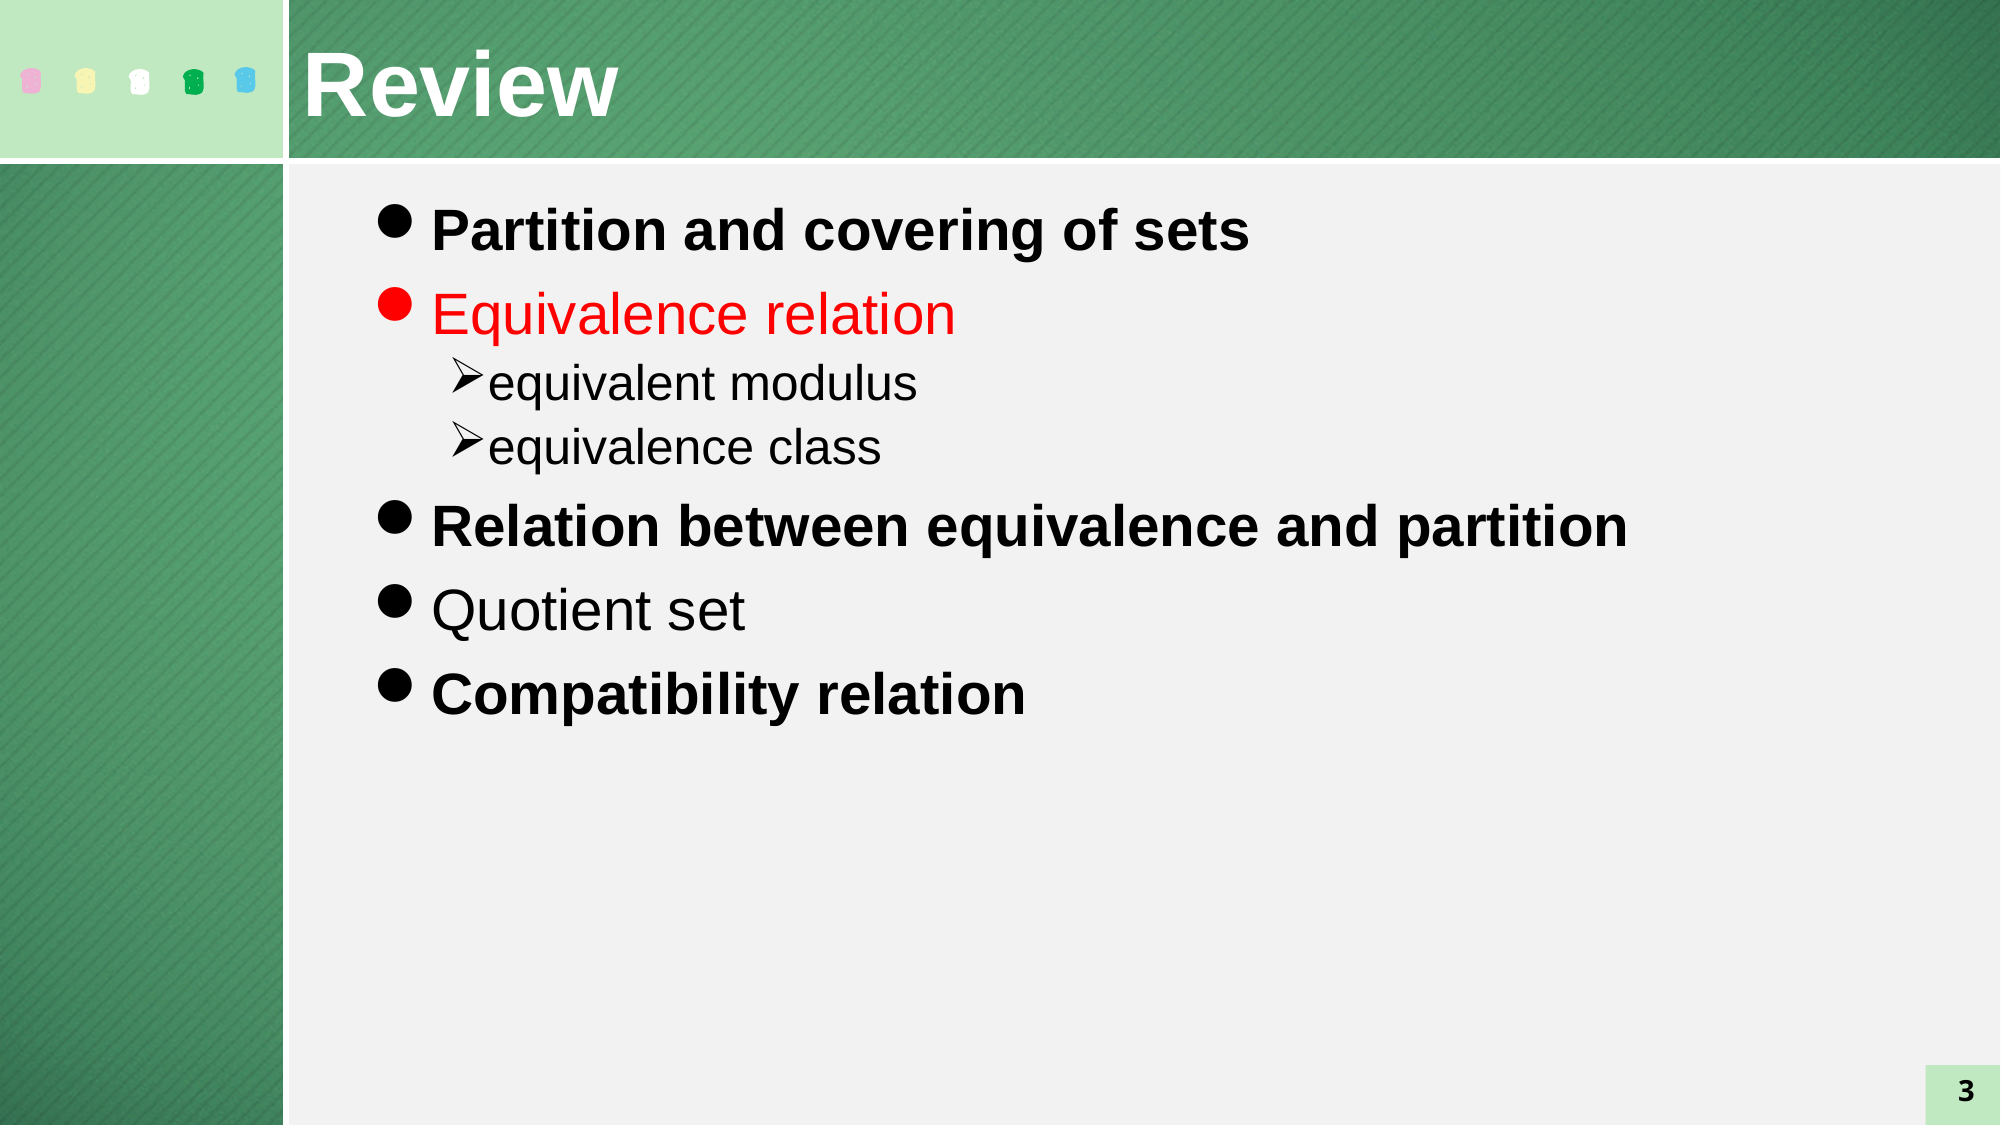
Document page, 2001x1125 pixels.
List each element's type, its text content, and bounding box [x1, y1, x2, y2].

slide_number 3 [1925, 1065, 2000, 1125]
picture [0, 164, 283, 1125]
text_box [19, 65, 258, 95]
picture [289, 0, 2000, 158]
text_box Partition and covering of sets Equivalence relation equivalent modulus equivalence class Relation between equivalence and partition Quotient set Compatibility relation [358, 192, 1671, 915]
text_box Review [288, 16, 1981, 142]
